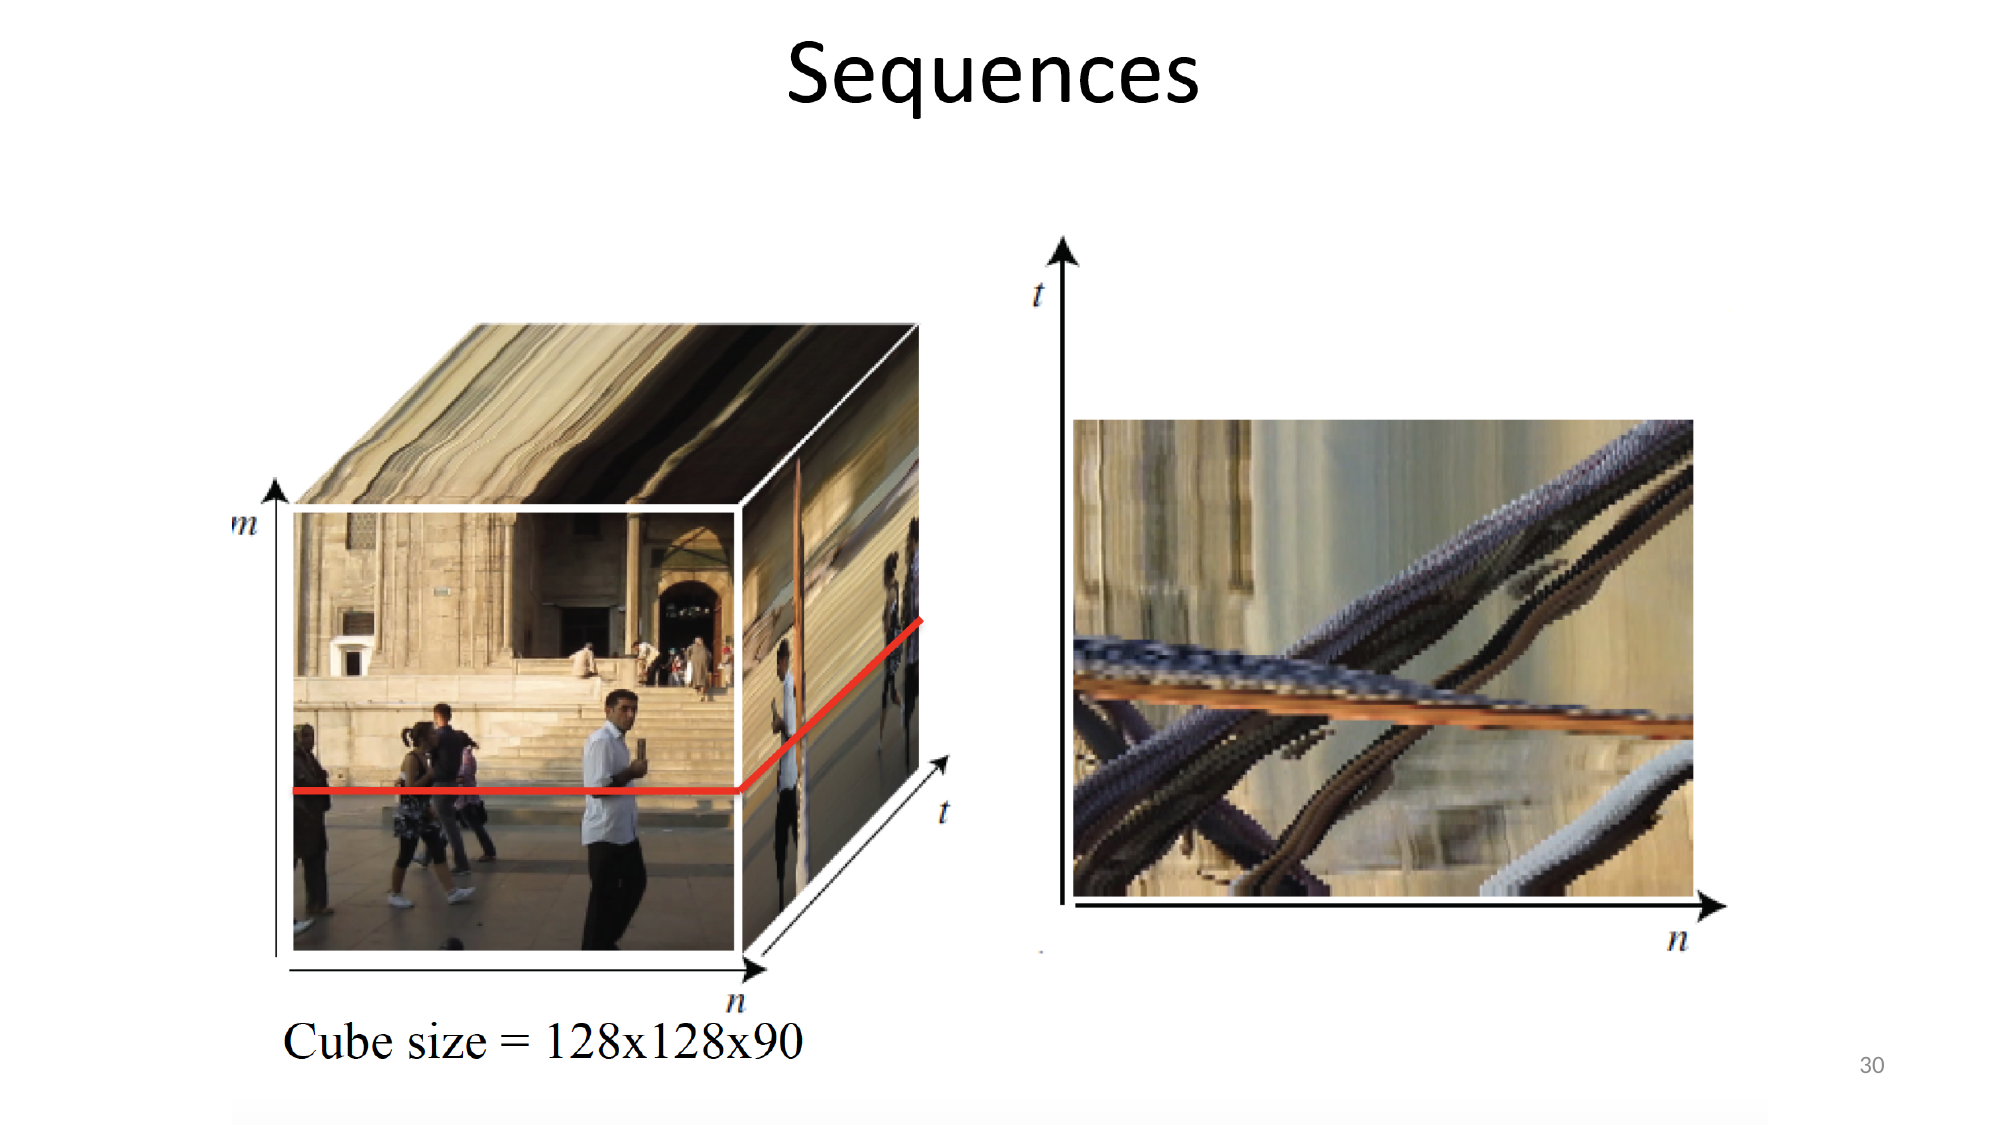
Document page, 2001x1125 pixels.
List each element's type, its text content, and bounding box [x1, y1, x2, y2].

slide_number 30 [1768, 1024, 1900, 1103]
picture [232, 0, 1768, 1125]
